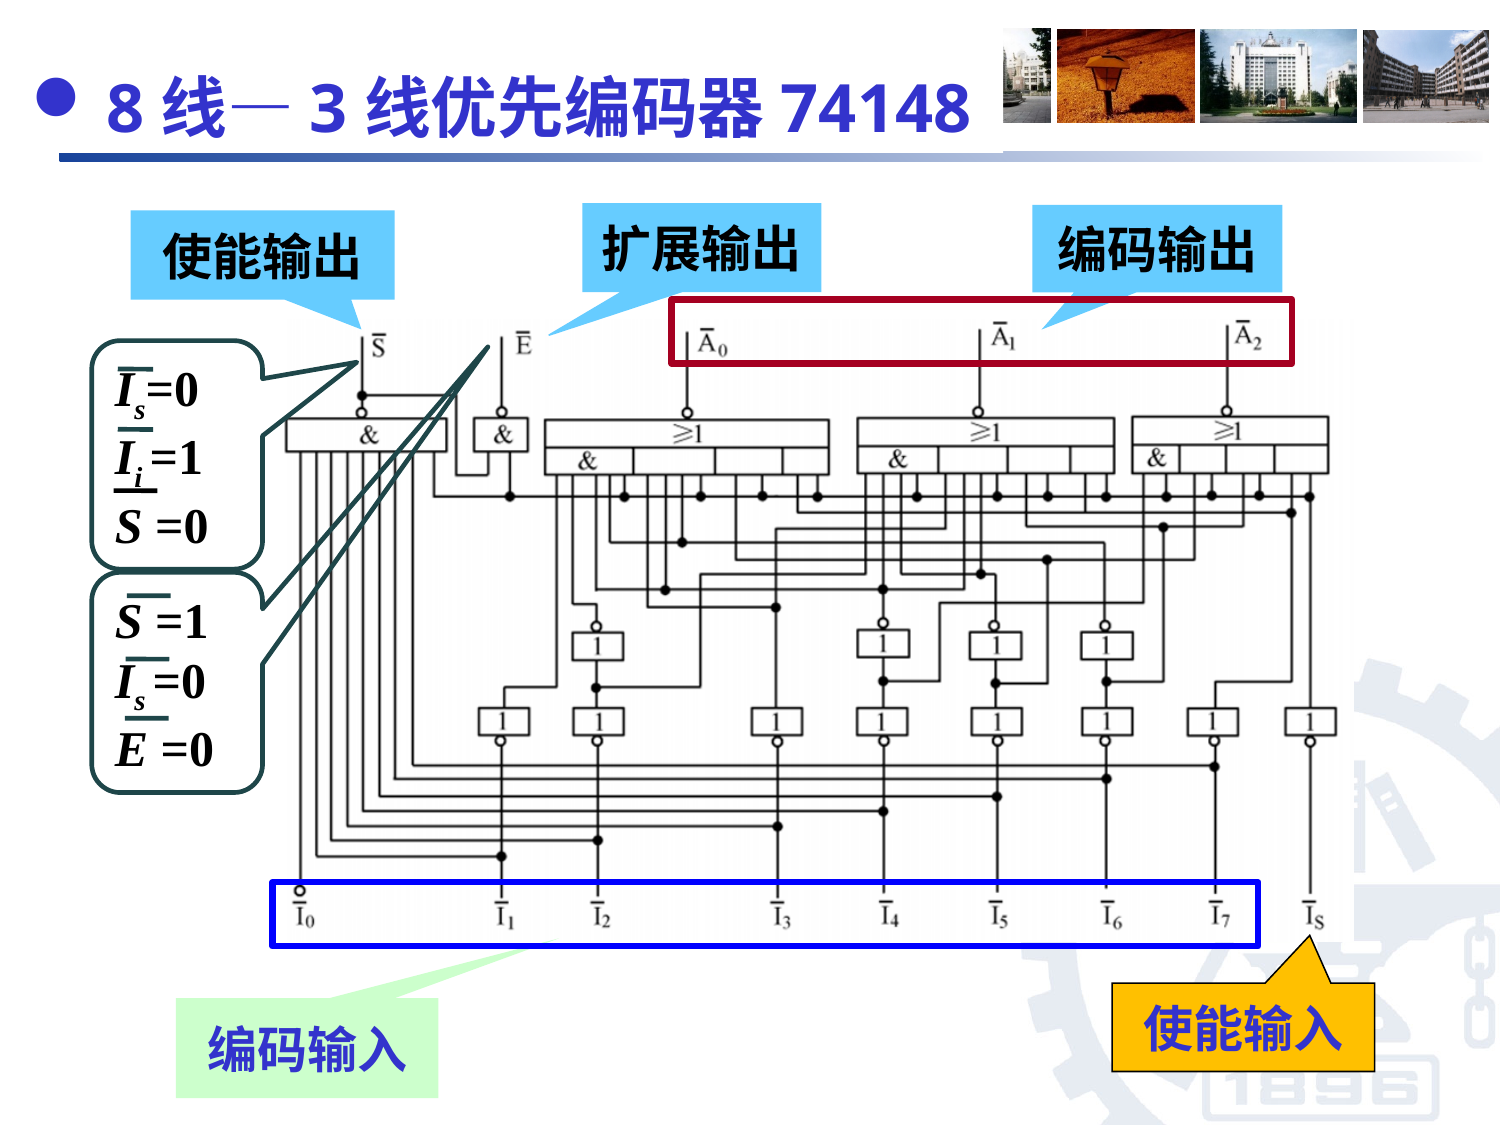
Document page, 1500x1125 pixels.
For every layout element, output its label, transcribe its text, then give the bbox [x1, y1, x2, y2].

picture [1200, 29, 1357, 123]
picture [272, 311, 1500, 1125]
text_box 8线—3线优先编码器74148 [0, 18, 1004, 153]
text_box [671, 204, 1293, 364]
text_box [175, 882, 1259, 1099]
picture [1363, 30, 1489, 123]
text_box 使能输出 [131, 211, 394, 310]
picture [1057, 29, 1195, 123]
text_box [91, 348, 263, 562]
picture [1004, 28, 1051, 123]
text_box 扩展输出 [583, 203, 672, 310]
text_box 使能输入 [1263, 950, 1375, 1072]
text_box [91, 576, 263, 789]
